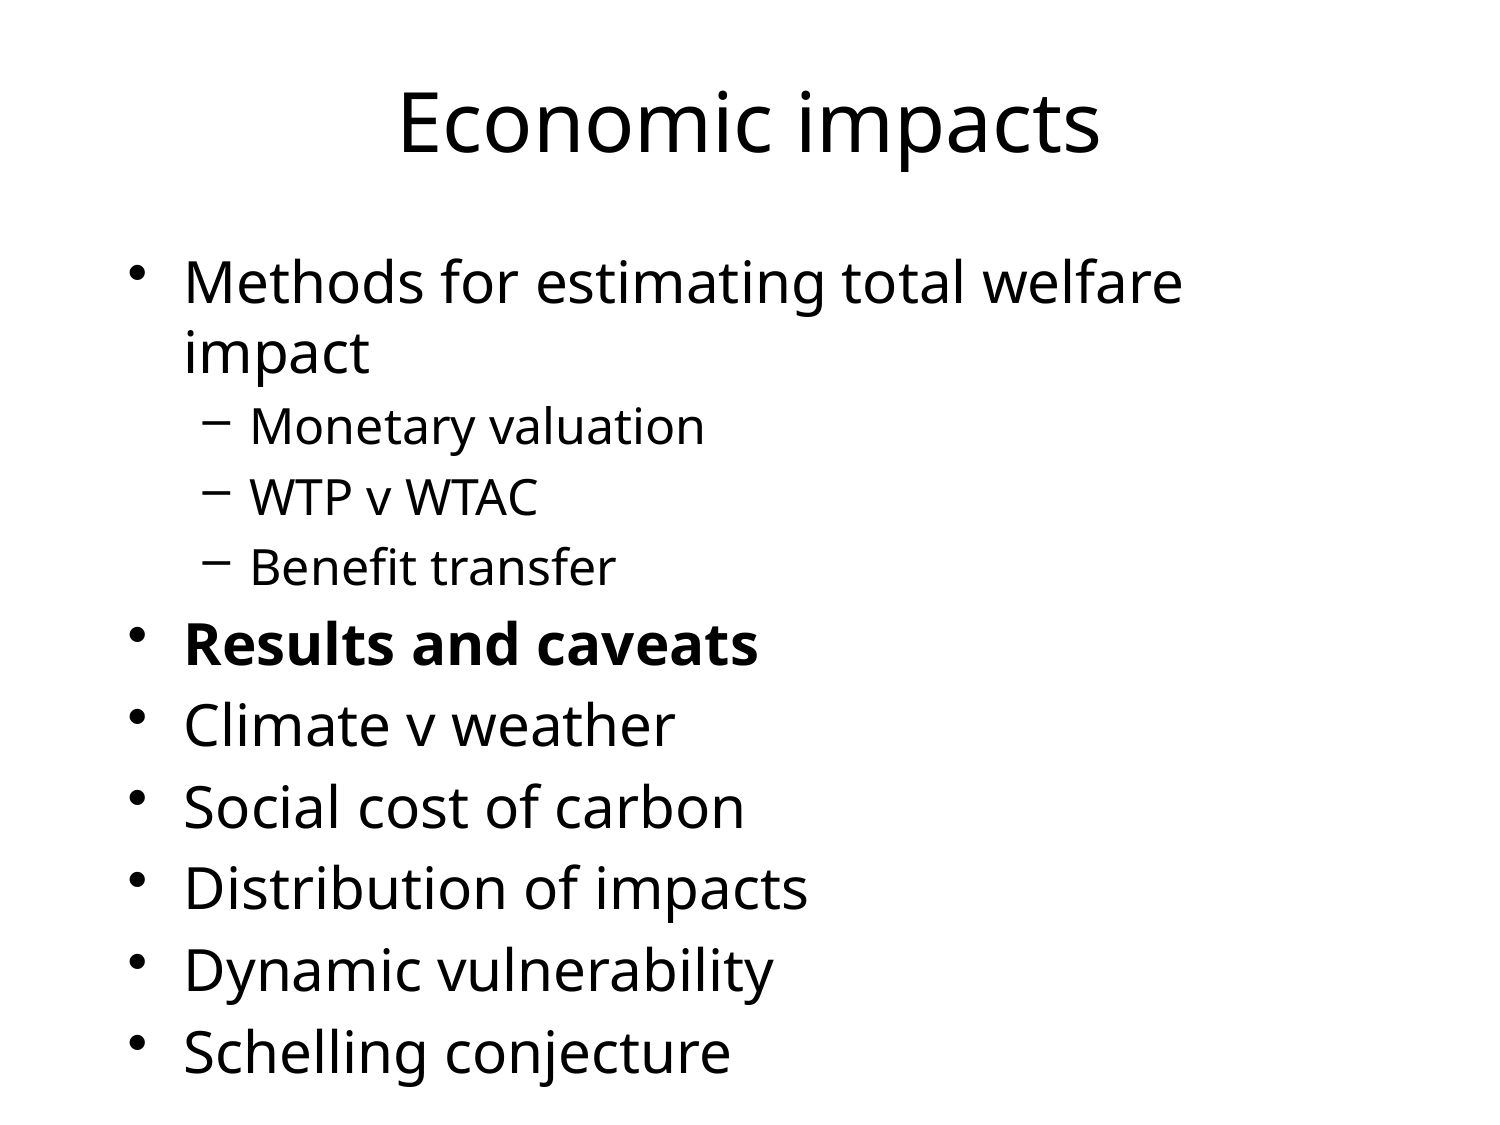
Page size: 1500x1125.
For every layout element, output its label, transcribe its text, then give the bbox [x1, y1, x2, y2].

list Methods for estimating total welfare impact Monetary valuation WTP v WTAC Benefit transfer Results and caveats Climate v weather Social cost of carbon Distribution of impacts Dynamic vulnerability Schelling conjecture [112, 237, 1388, 913]
title Economic impacts [112, 24, 1388, 213]
